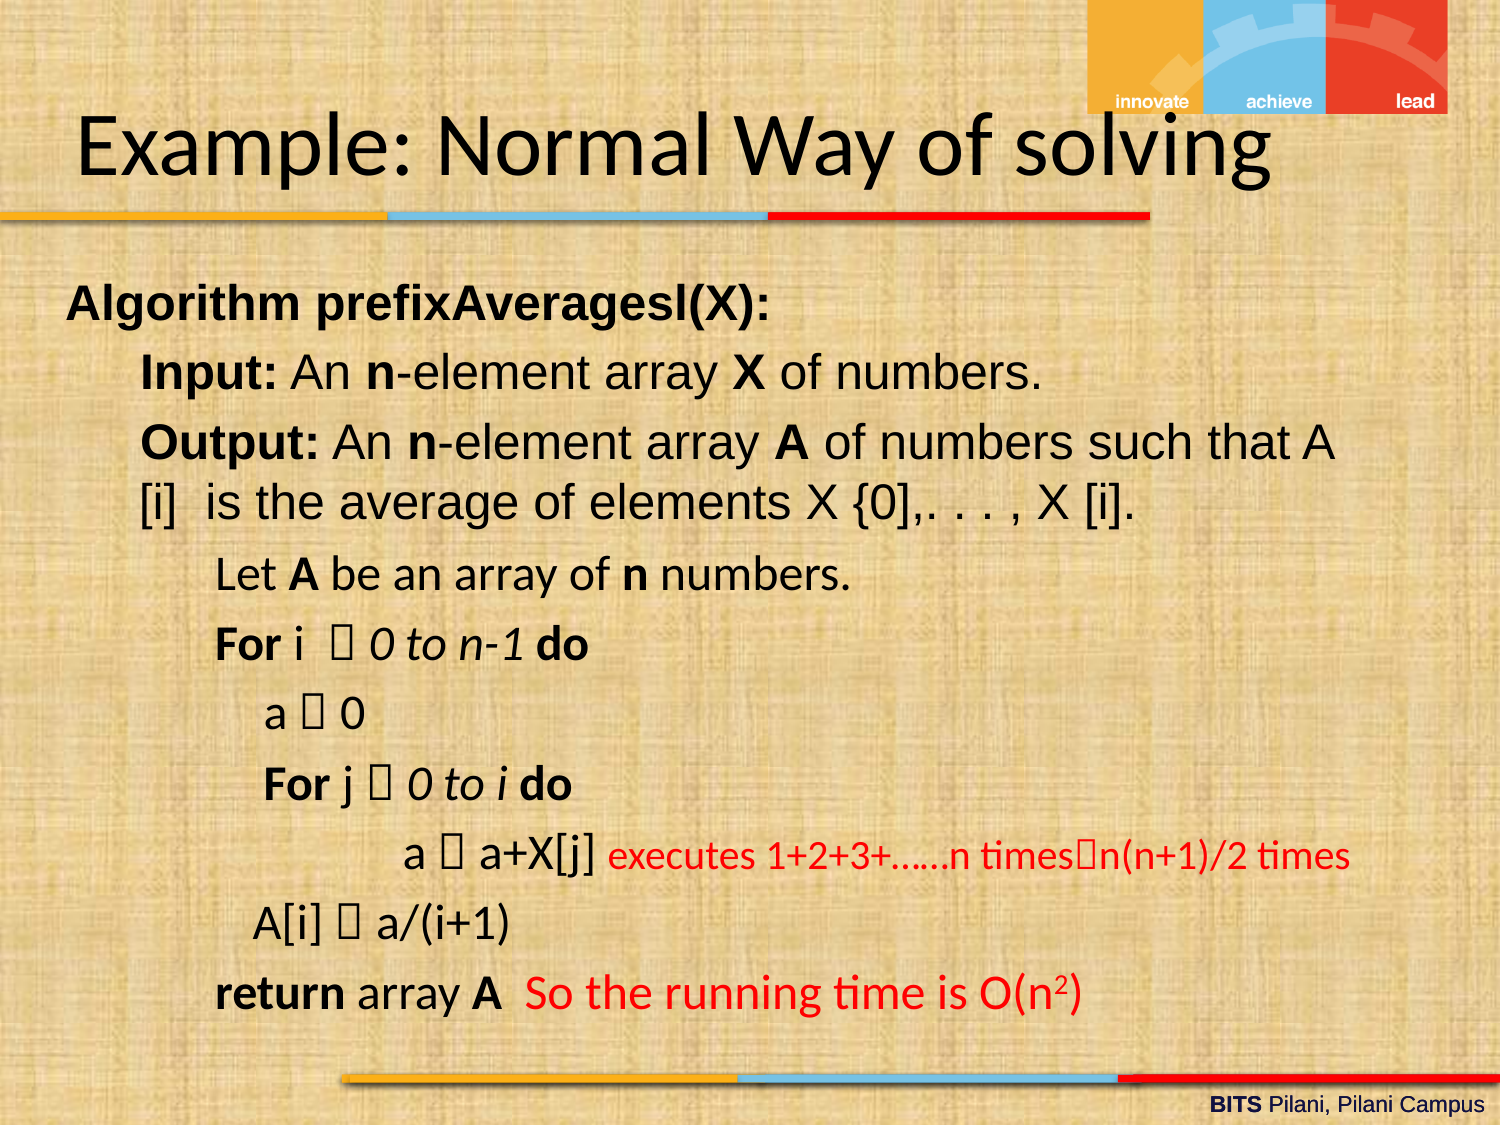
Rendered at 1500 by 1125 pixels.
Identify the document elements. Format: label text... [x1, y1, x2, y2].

picture [0, 0, 1500, 1125]
title Example: Normal Way of solving [0, 45, 1350, 233]
list Algorithm prefixAveragesl(X): Input: An n-element array X of numbers. Output: An n-element array A of numbers such that A [i] is the average of elements X {0],. . . , X [i]. Let A be an array of n numbers. For i  0 to n-1 do a  0 For j  0 to i do a  a+X[j] executes 1+2+3+……n timesn(n+1)/2 times A[i]  a/(i+1) return array A So the running time is O(n2) [50, 262, 1400, 1005]
